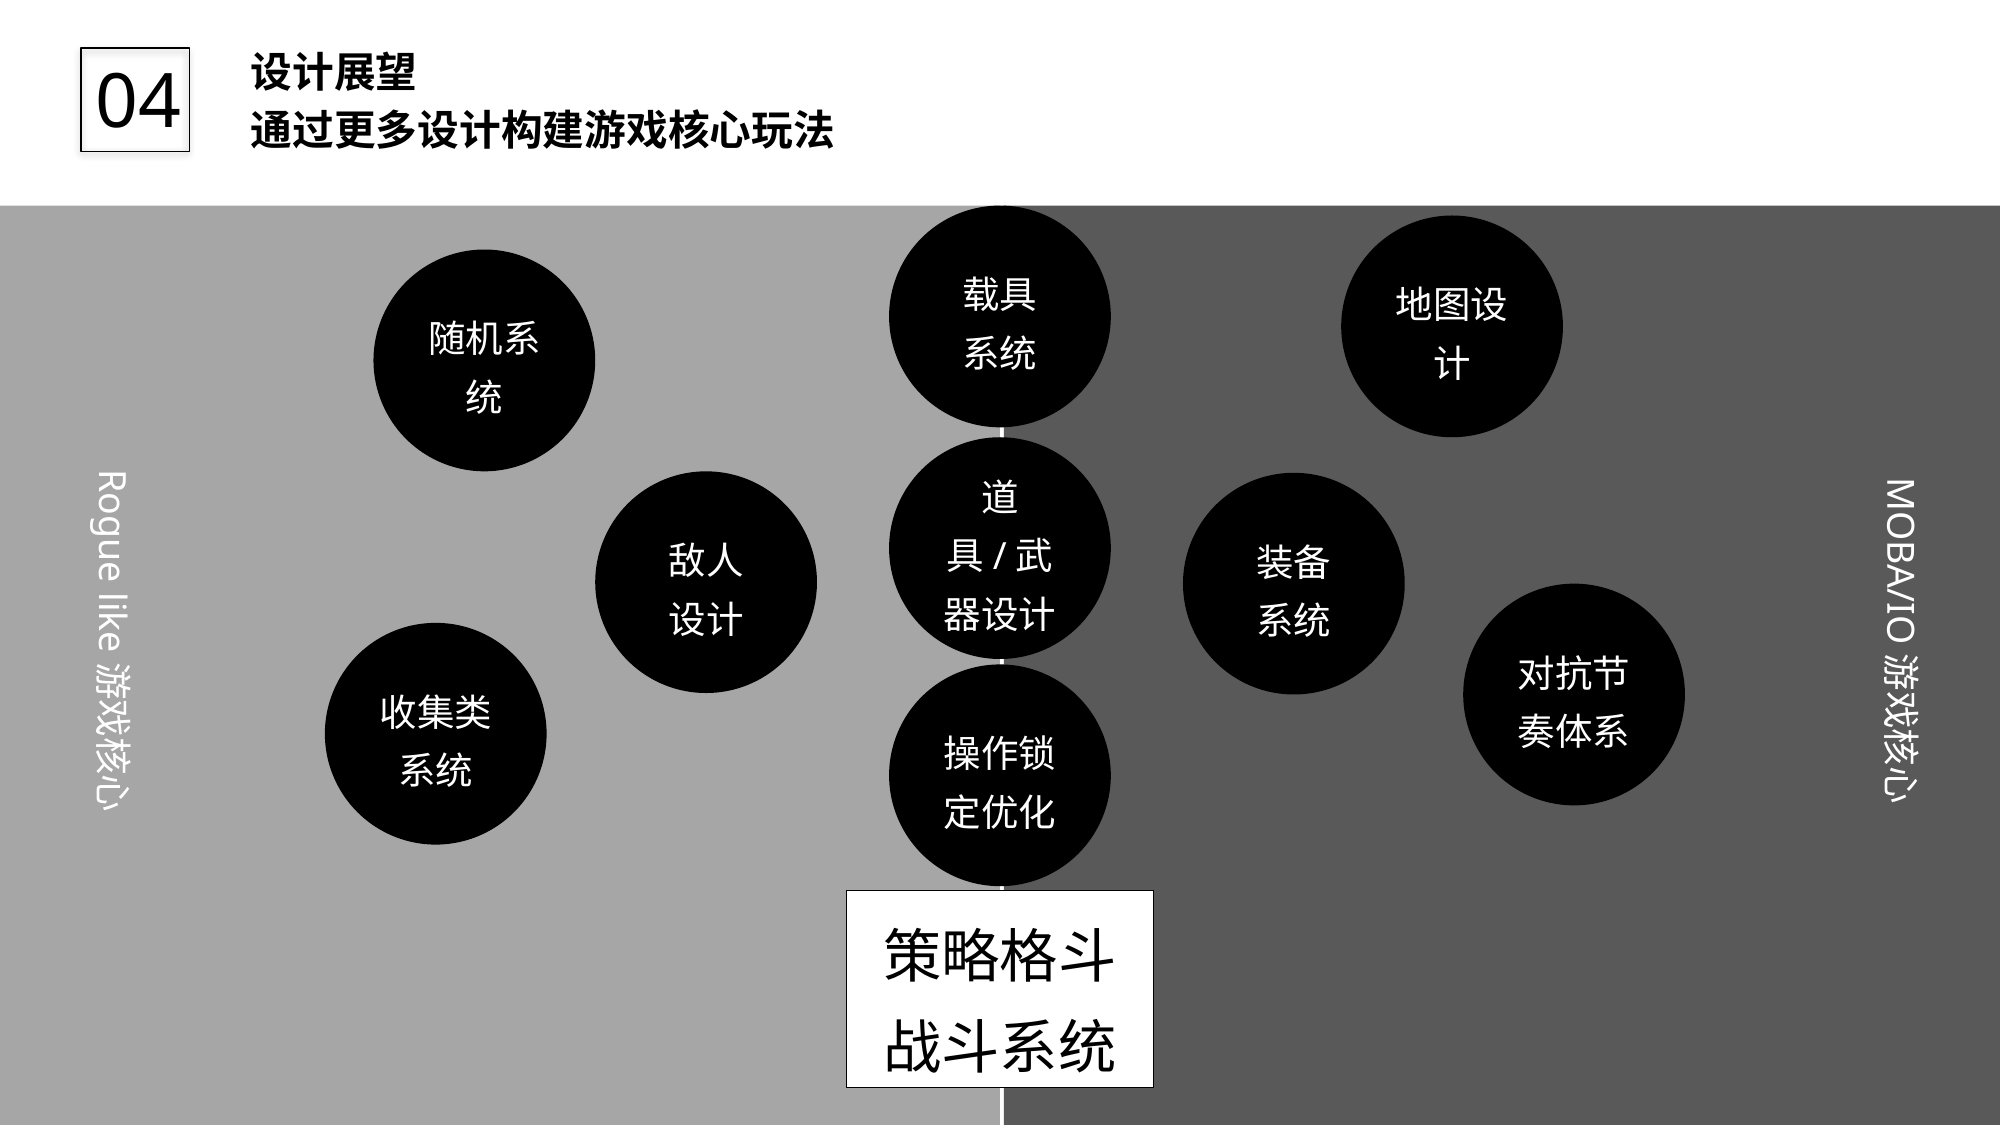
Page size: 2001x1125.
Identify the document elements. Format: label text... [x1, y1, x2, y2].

text_box 载具 系统 [886, 203, 1113, 430]
list 设计展望 通过更多设计构建游戏核心玩法 [235, 38, 858, 162]
text_box [1002, 203, 2000, 1125]
text_box 操作锁定优化 [886, 662, 1113, 889]
text_box 地图设计 [1339, 213, 1566, 440]
text_box 敌人 设计 [593, 469, 820, 696]
text_box 策略格斗战斗系统 [846, 890, 1154, 1088]
text_box 对抗节奏体系 [1461, 581, 1688, 808]
text_box 道具/武器设计 [886, 435, 1113, 662]
text_box Rogue like游戏核心 [68, 444, 158, 837]
text_box MOBA/IO游戏核心 [1856, 444, 1946, 837]
text_box 随机系统 [371, 247, 598, 474]
text_box 收集类系统 [322, 620, 549, 847]
text_box 装备 系统 [1180, 470, 1407, 697]
list 04 [73, 44, 205, 157]
text_box [0, 203, 1002, 1125]
